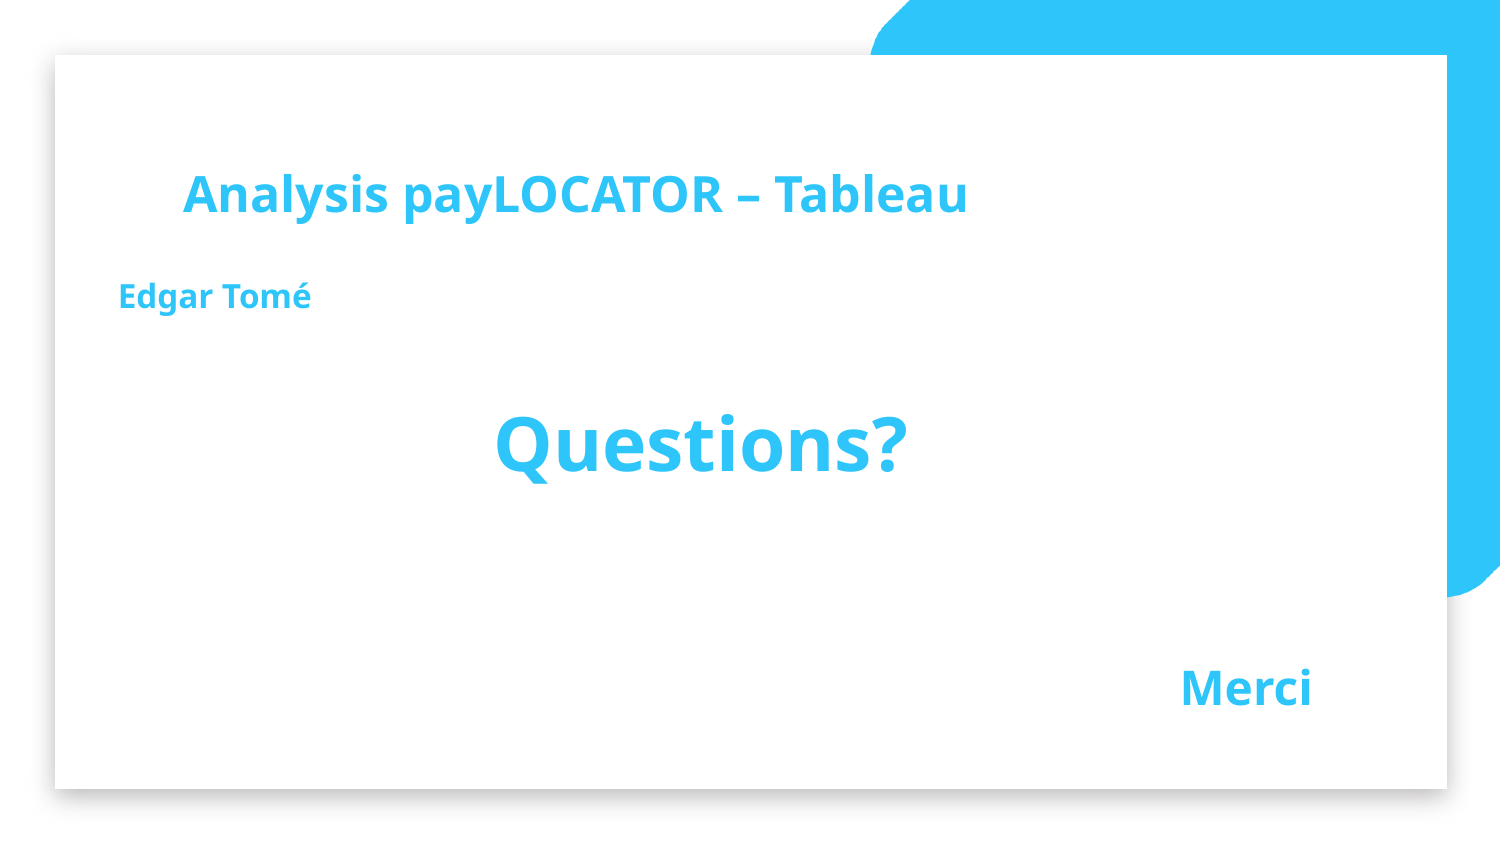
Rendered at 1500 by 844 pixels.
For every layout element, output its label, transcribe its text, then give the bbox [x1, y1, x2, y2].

text_box [110, 151, 1165, 324]
text_box Analysis payLOCATOR – Tableau [91, 147, 1074, 229]
text_box Questions? [478, 381, 1022, 463]
text_box Merci [1164, 642, 1381, 724]
text_box Edgar Tomé [102, 259, 583, 341]
picture [0, 0, 1500, 844]
